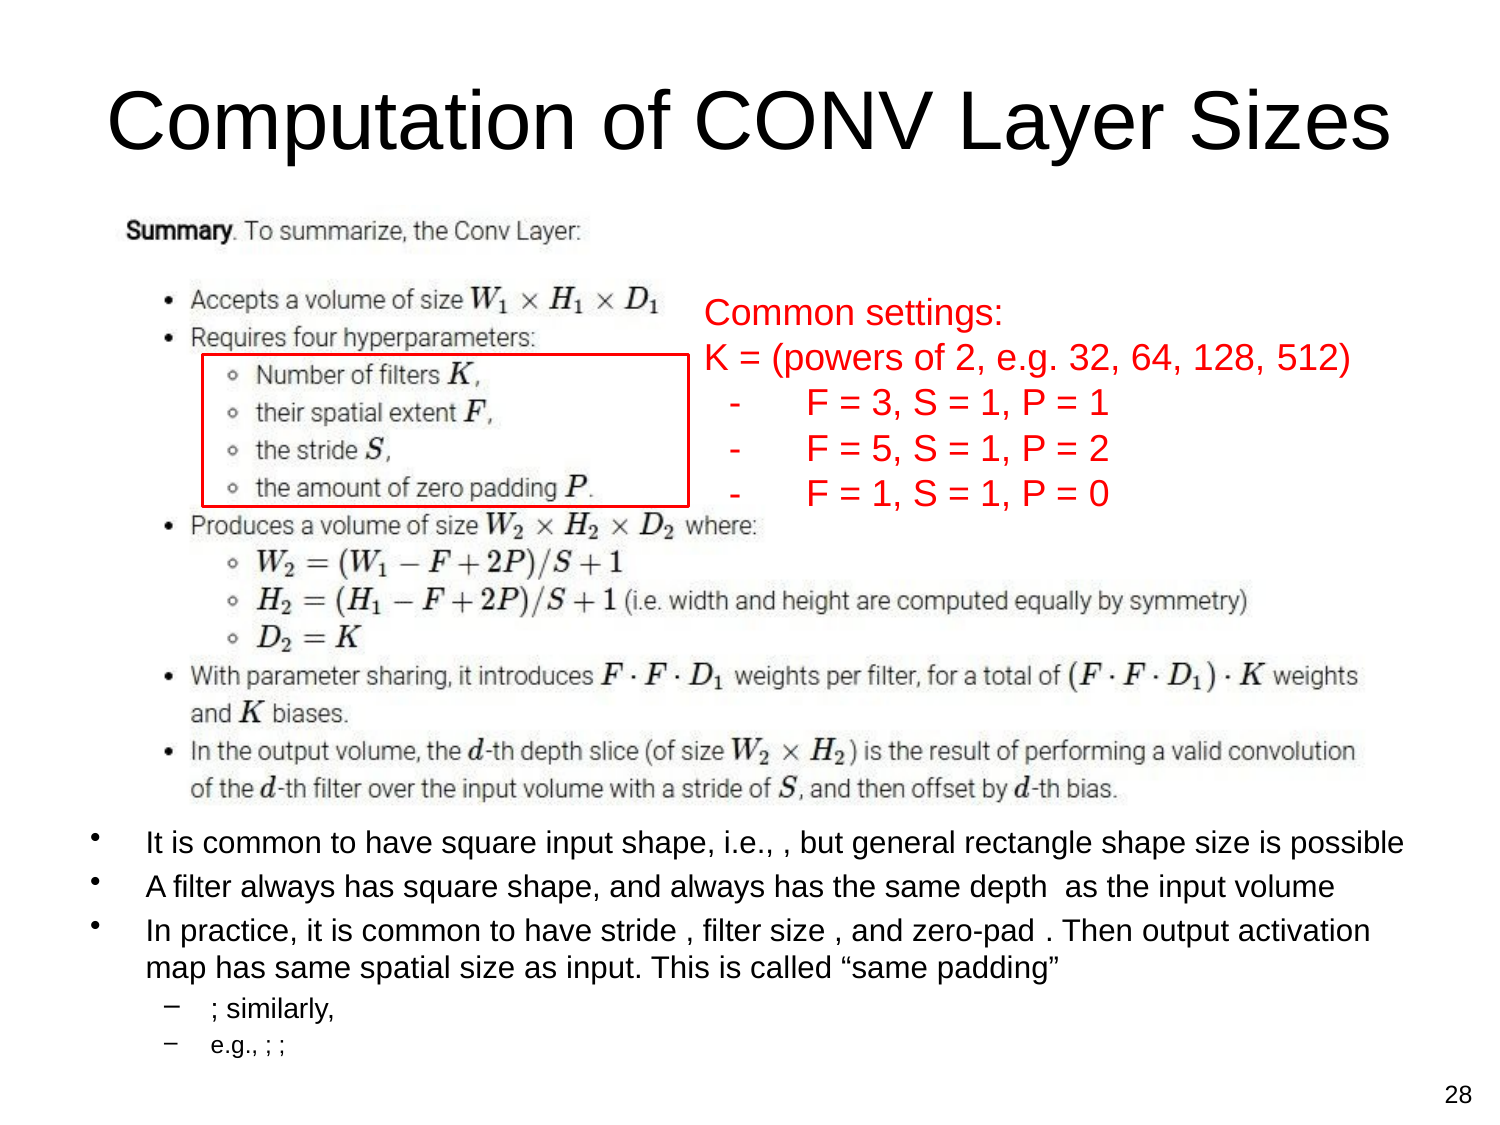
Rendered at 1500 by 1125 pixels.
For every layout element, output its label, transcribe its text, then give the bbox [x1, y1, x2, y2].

slide_number 28 [1137, 1070, 1488, 1112]
text_box Common settings: K = (powers of 2, e.g. 32, 64, 128, 512) - F = 3, S = 1, P = 1 - F = 5, S = 1, P = 2 - F = 1, S = 1, P = 0 [701, 288, 1357, 515]
title Computation of CONV Layer Sizes [74, 44, 1426, 188]
text_box [115, 205, 1373, 815]
text_box [202, 354, 689, 507]
